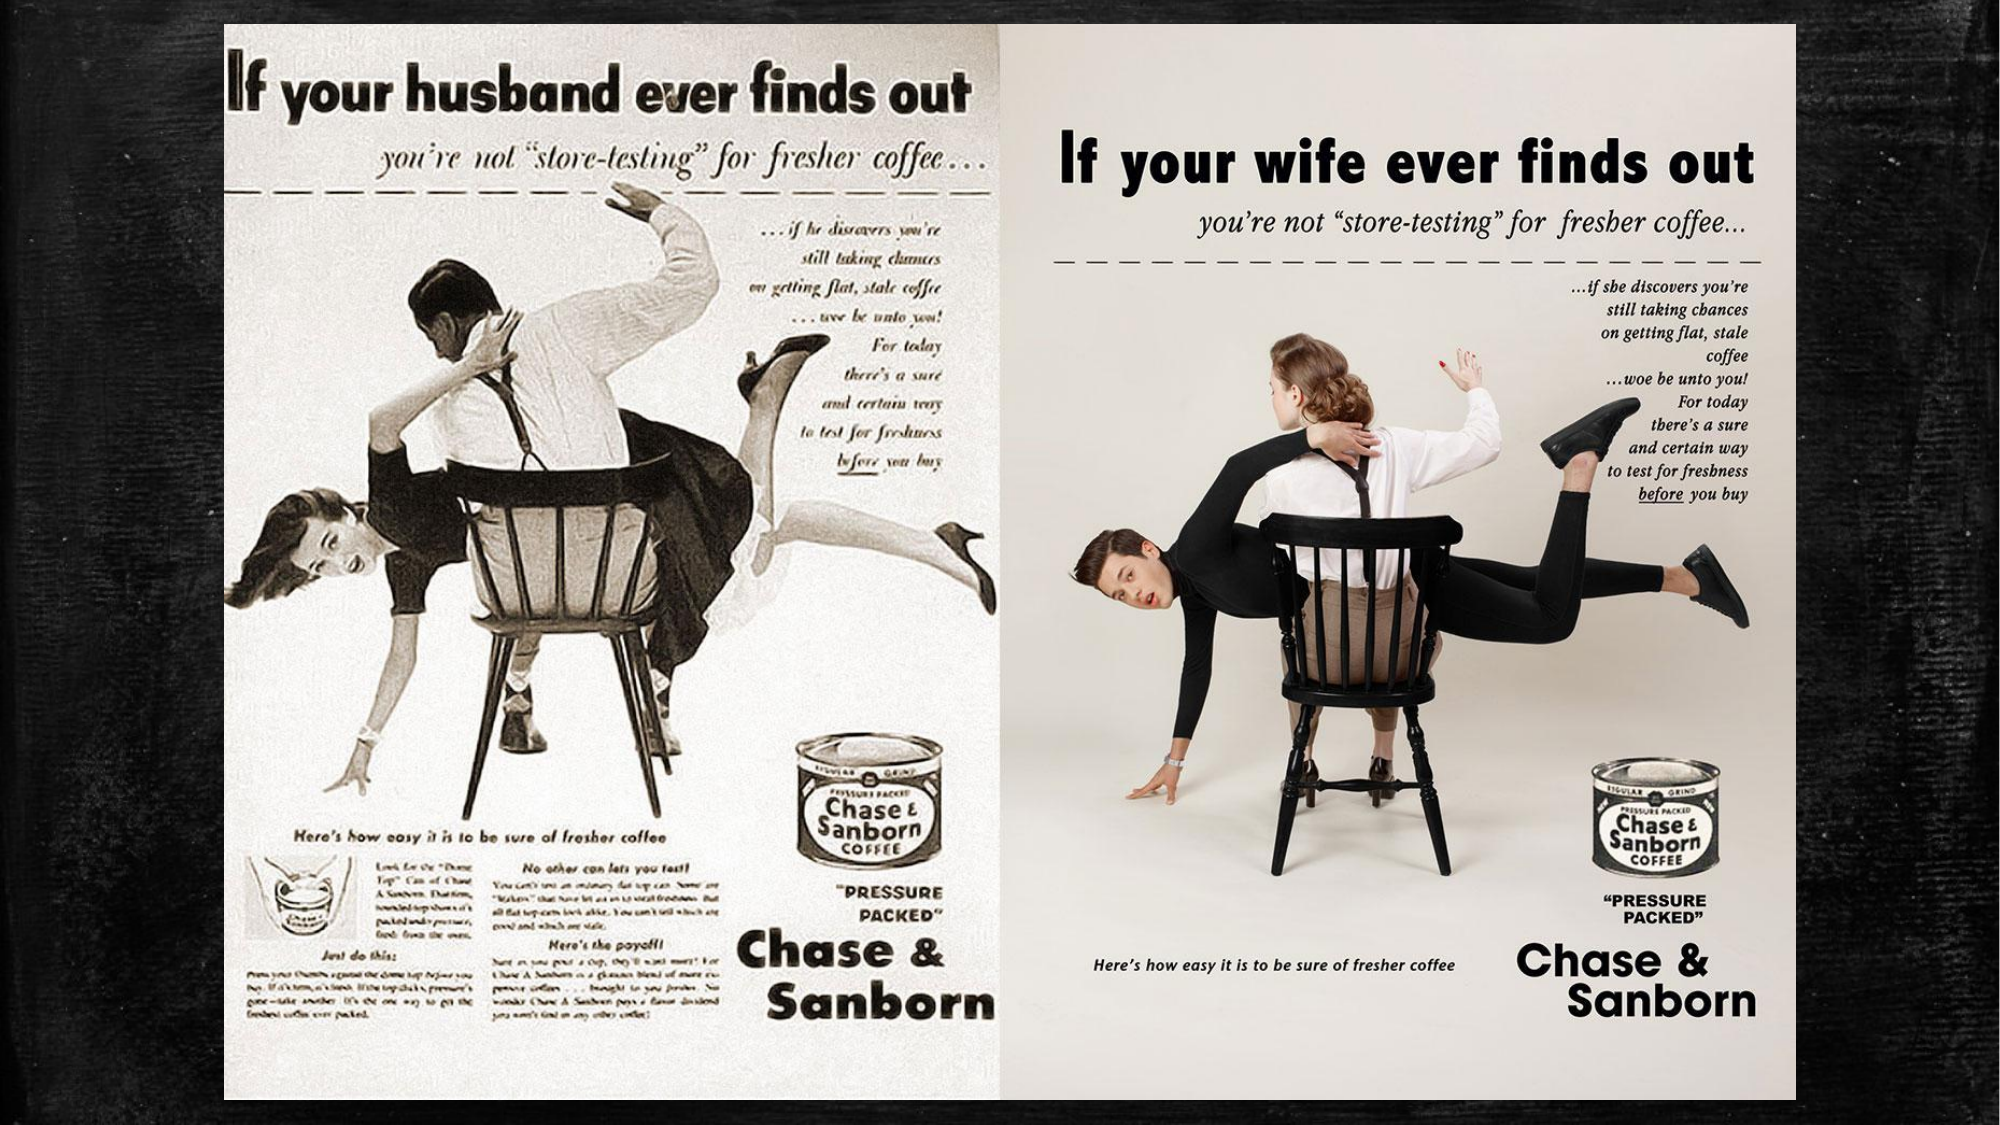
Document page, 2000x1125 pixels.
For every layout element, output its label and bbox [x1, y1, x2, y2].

picture [224, 24, 1796, 1100]
